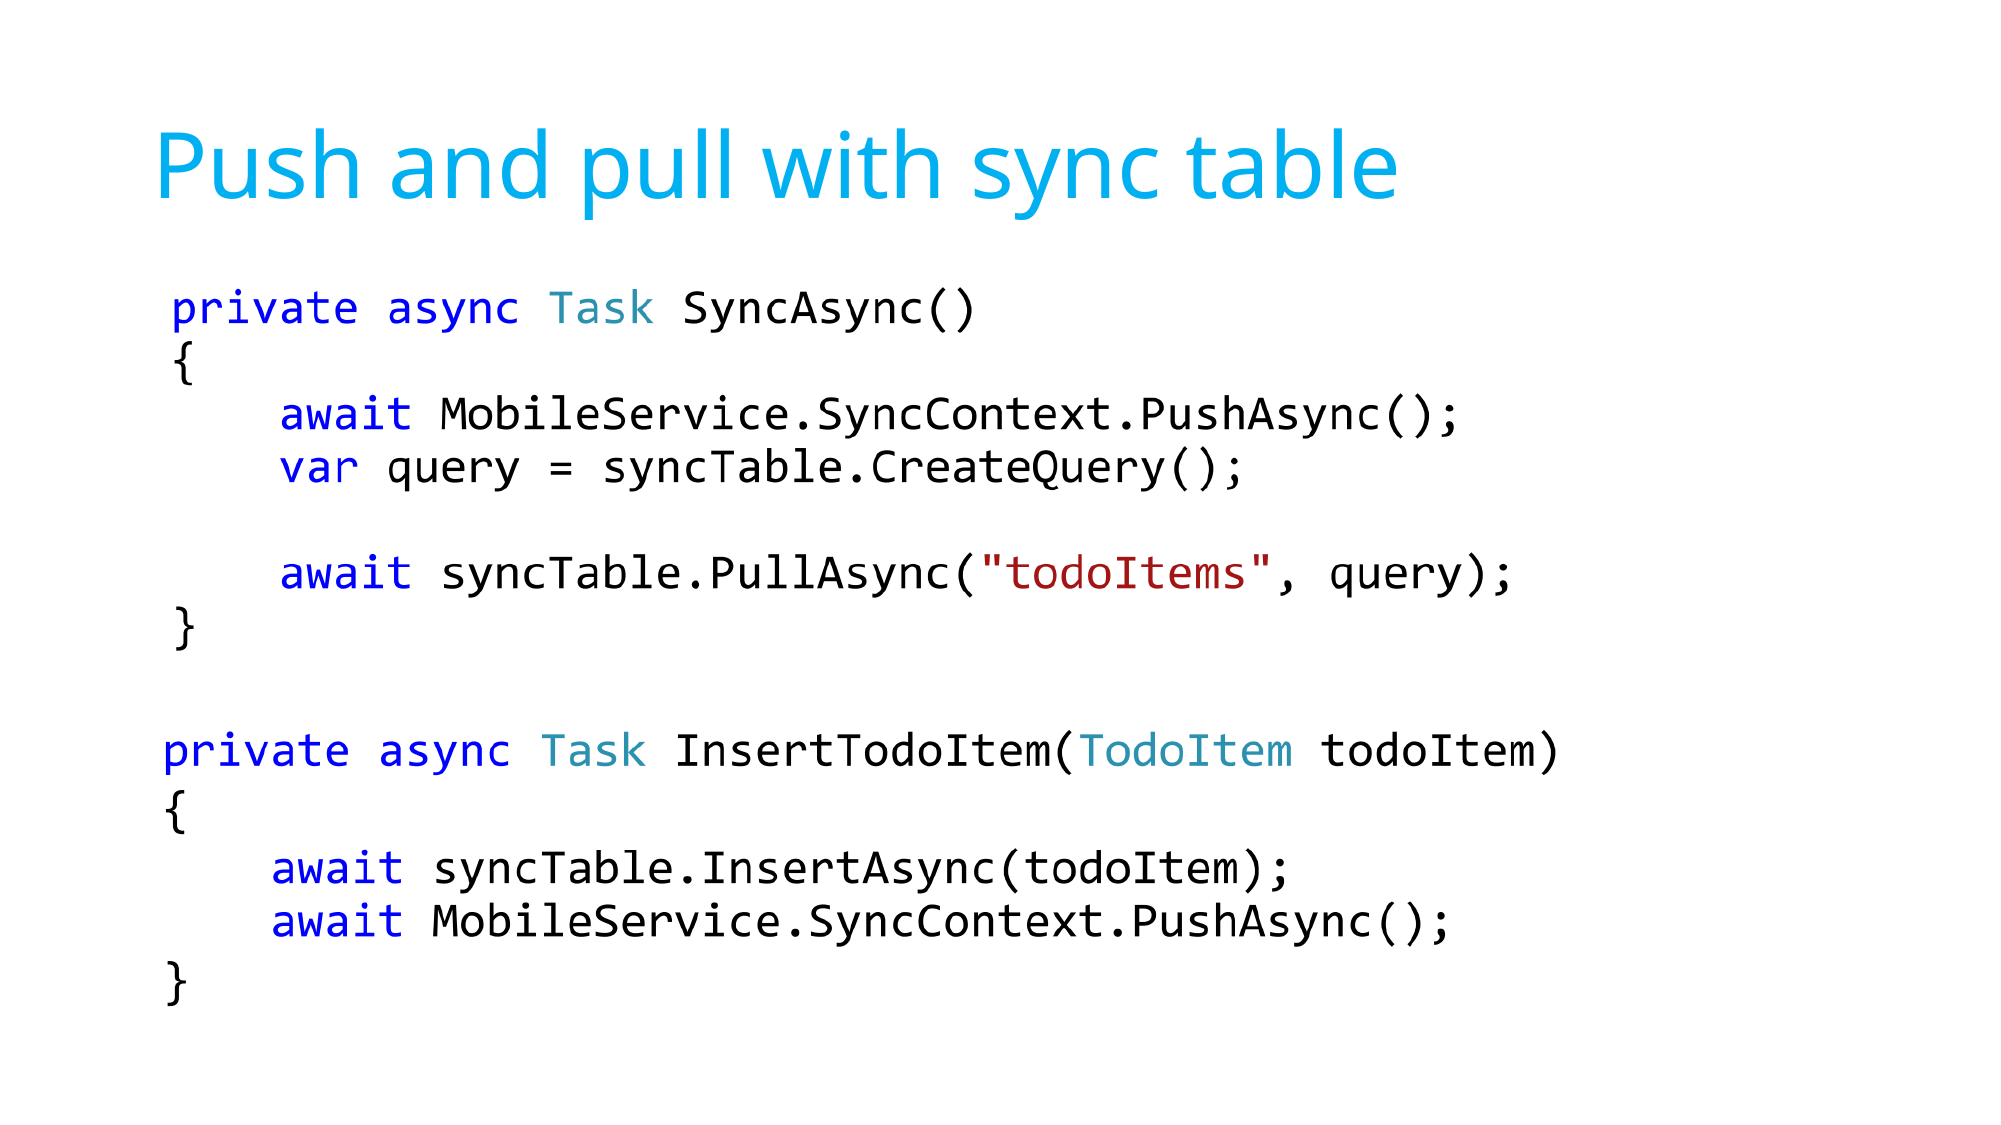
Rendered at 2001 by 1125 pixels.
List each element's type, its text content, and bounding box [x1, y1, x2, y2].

title Push and pull with sync table [137, 59, 1863, 278]
picture [137, 281, 1590, 1032]
